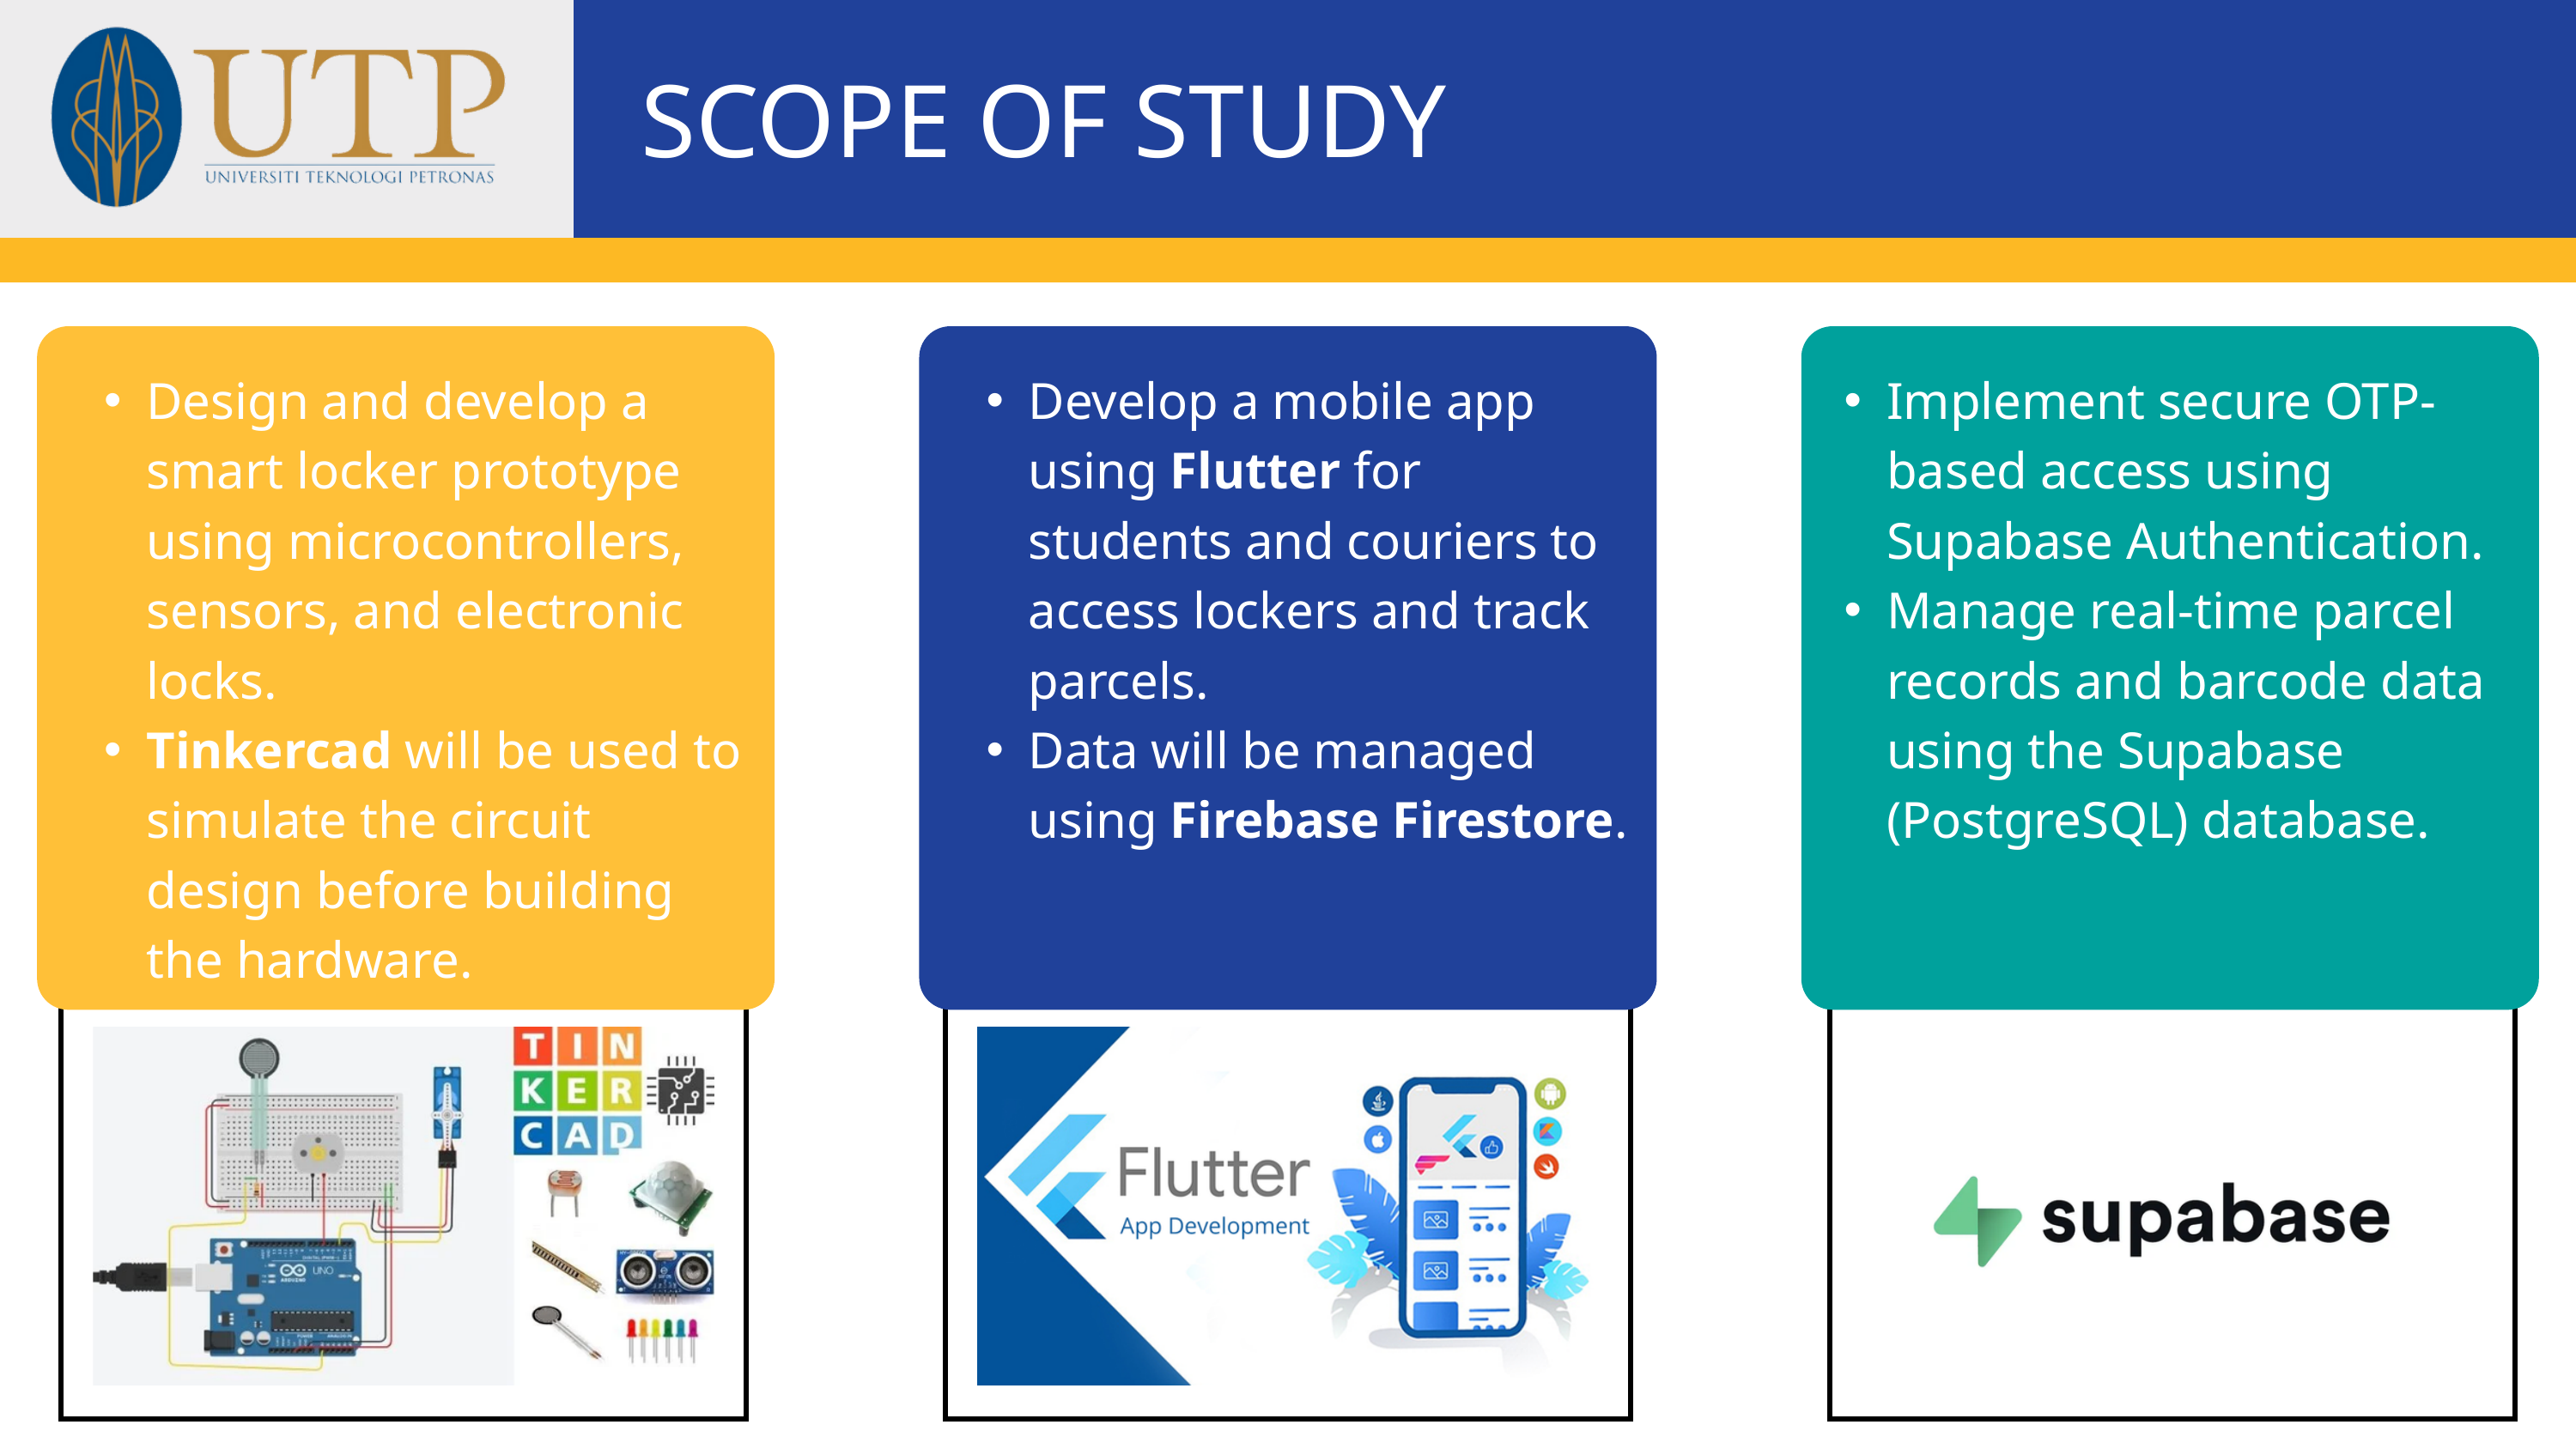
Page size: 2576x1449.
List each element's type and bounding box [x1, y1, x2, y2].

text_box [1861, 1027, 2483, 1386]
text_box [0, 0, 574, 236]
text_box [945, 1017, 1631, 1419]
text_box [93, 1027, 715, 1386]
text_box [0, 237, 2576, 282]
text_box [60, 1017, 747, 1419]
text_box [575, 0, 2576, 236]
text_box [1801, 325, 2539, 1010]
text_box [1829, 1017, 2516, 1419]
text_box [976, 1027, 1600, 1386]
text_box [919, 325, 1657, 1010]
text_box [36, 325, 775, 1010]
